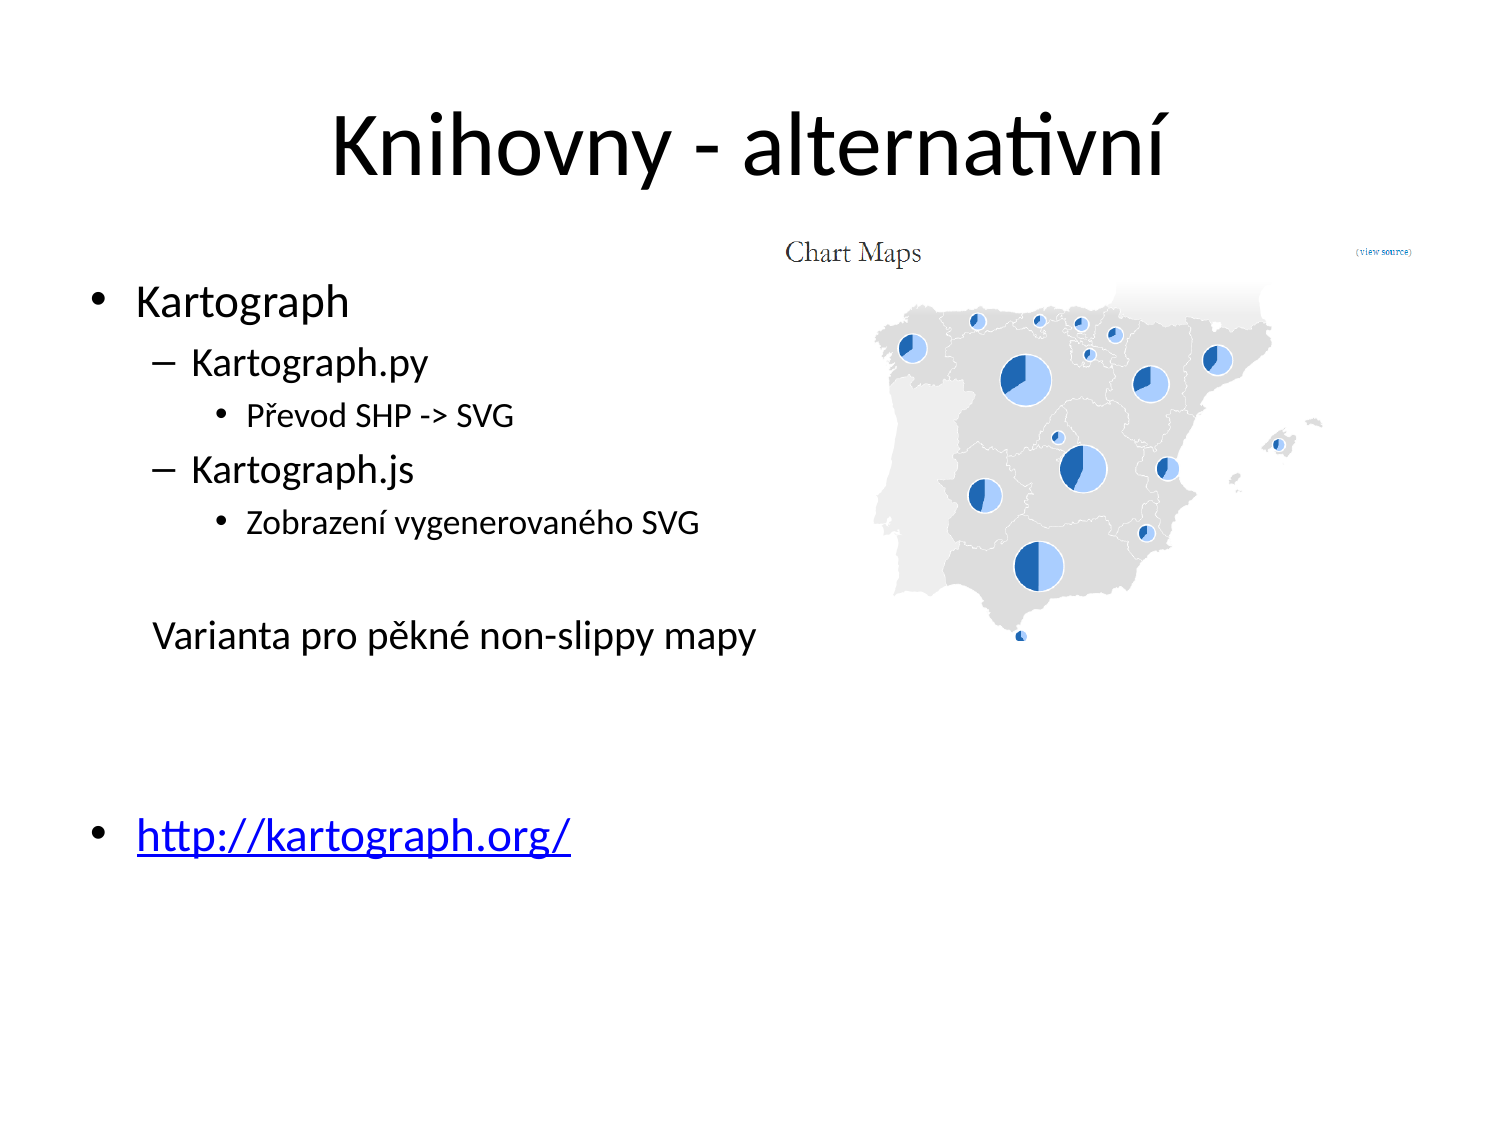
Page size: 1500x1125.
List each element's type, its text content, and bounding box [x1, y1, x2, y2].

picture [773, 231, 1432, 648]
title Knihovny - alternativní [75, 45, 1425, 233]
list Kartograph Kartograph.py Převod SHP -> SVG Kartograph.js Zobrazení vygenerovaného SVG Varianta pro pěkné non-slippy mapy http://kartograph.org/ [75, 262, 1425, 1005]
